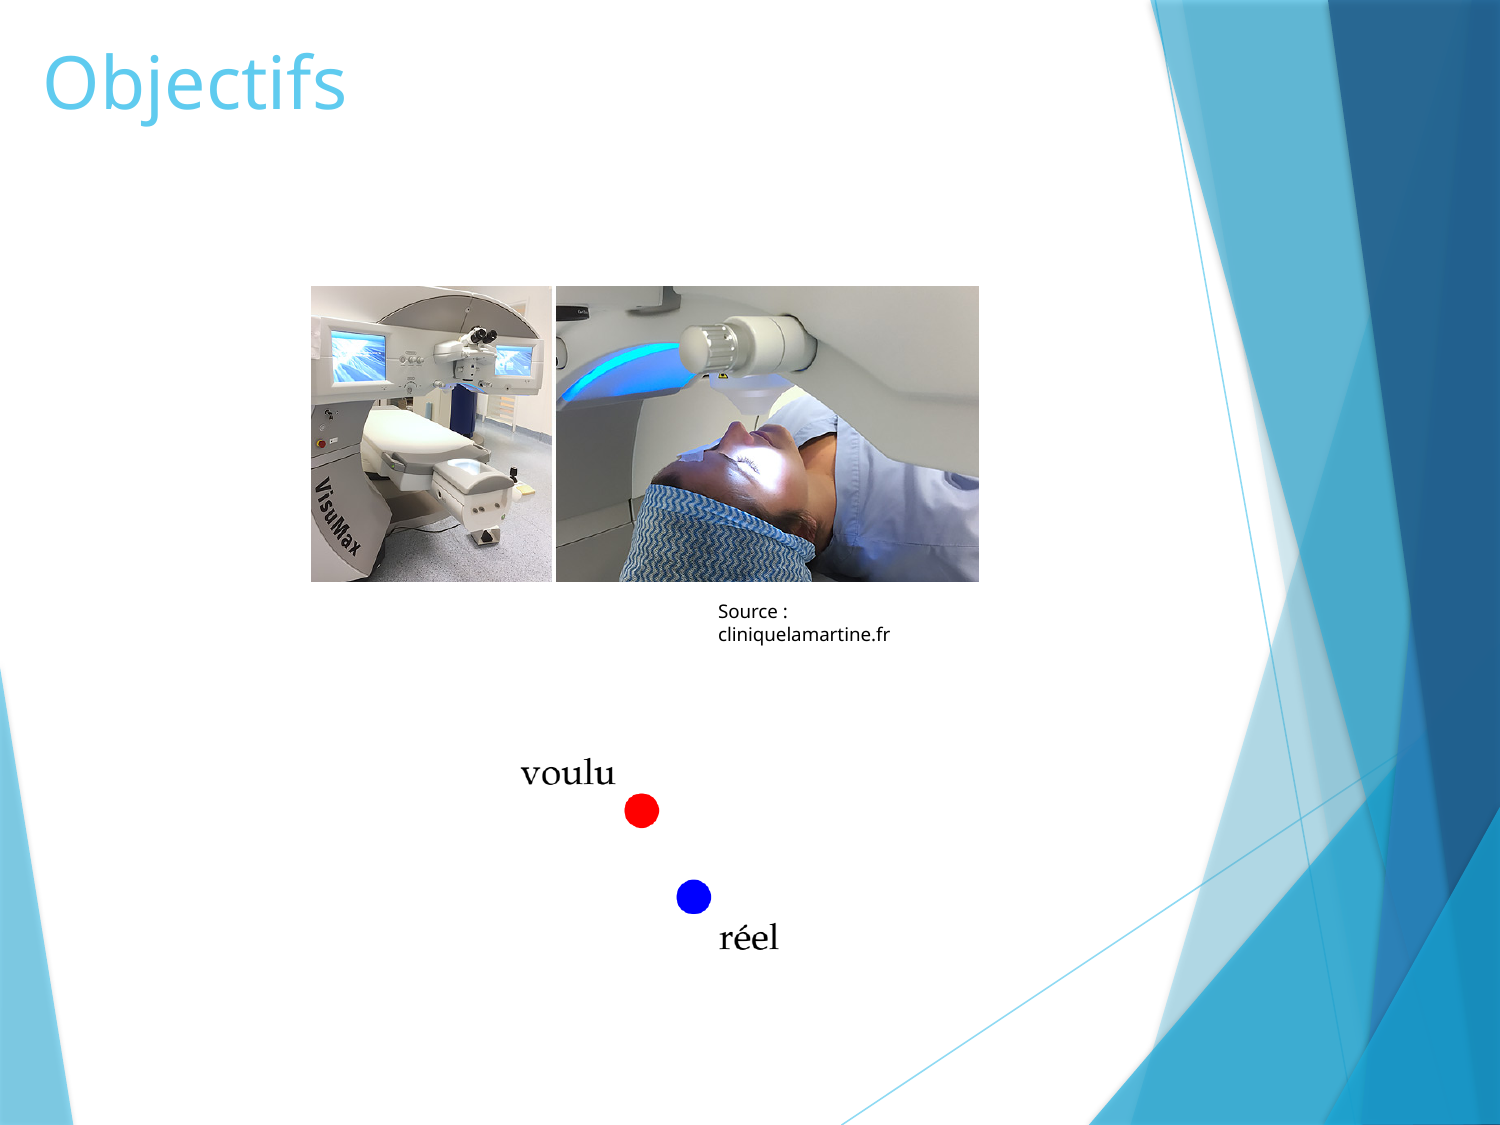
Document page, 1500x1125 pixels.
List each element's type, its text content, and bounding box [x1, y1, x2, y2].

picture [311, 286, 979, 583]
picture [494, 735, 796, 980]
text_box Source : cliniquelamartine.fr [703, 592, 979, 653]
title Objectifs [27, 28, 380, 132]
